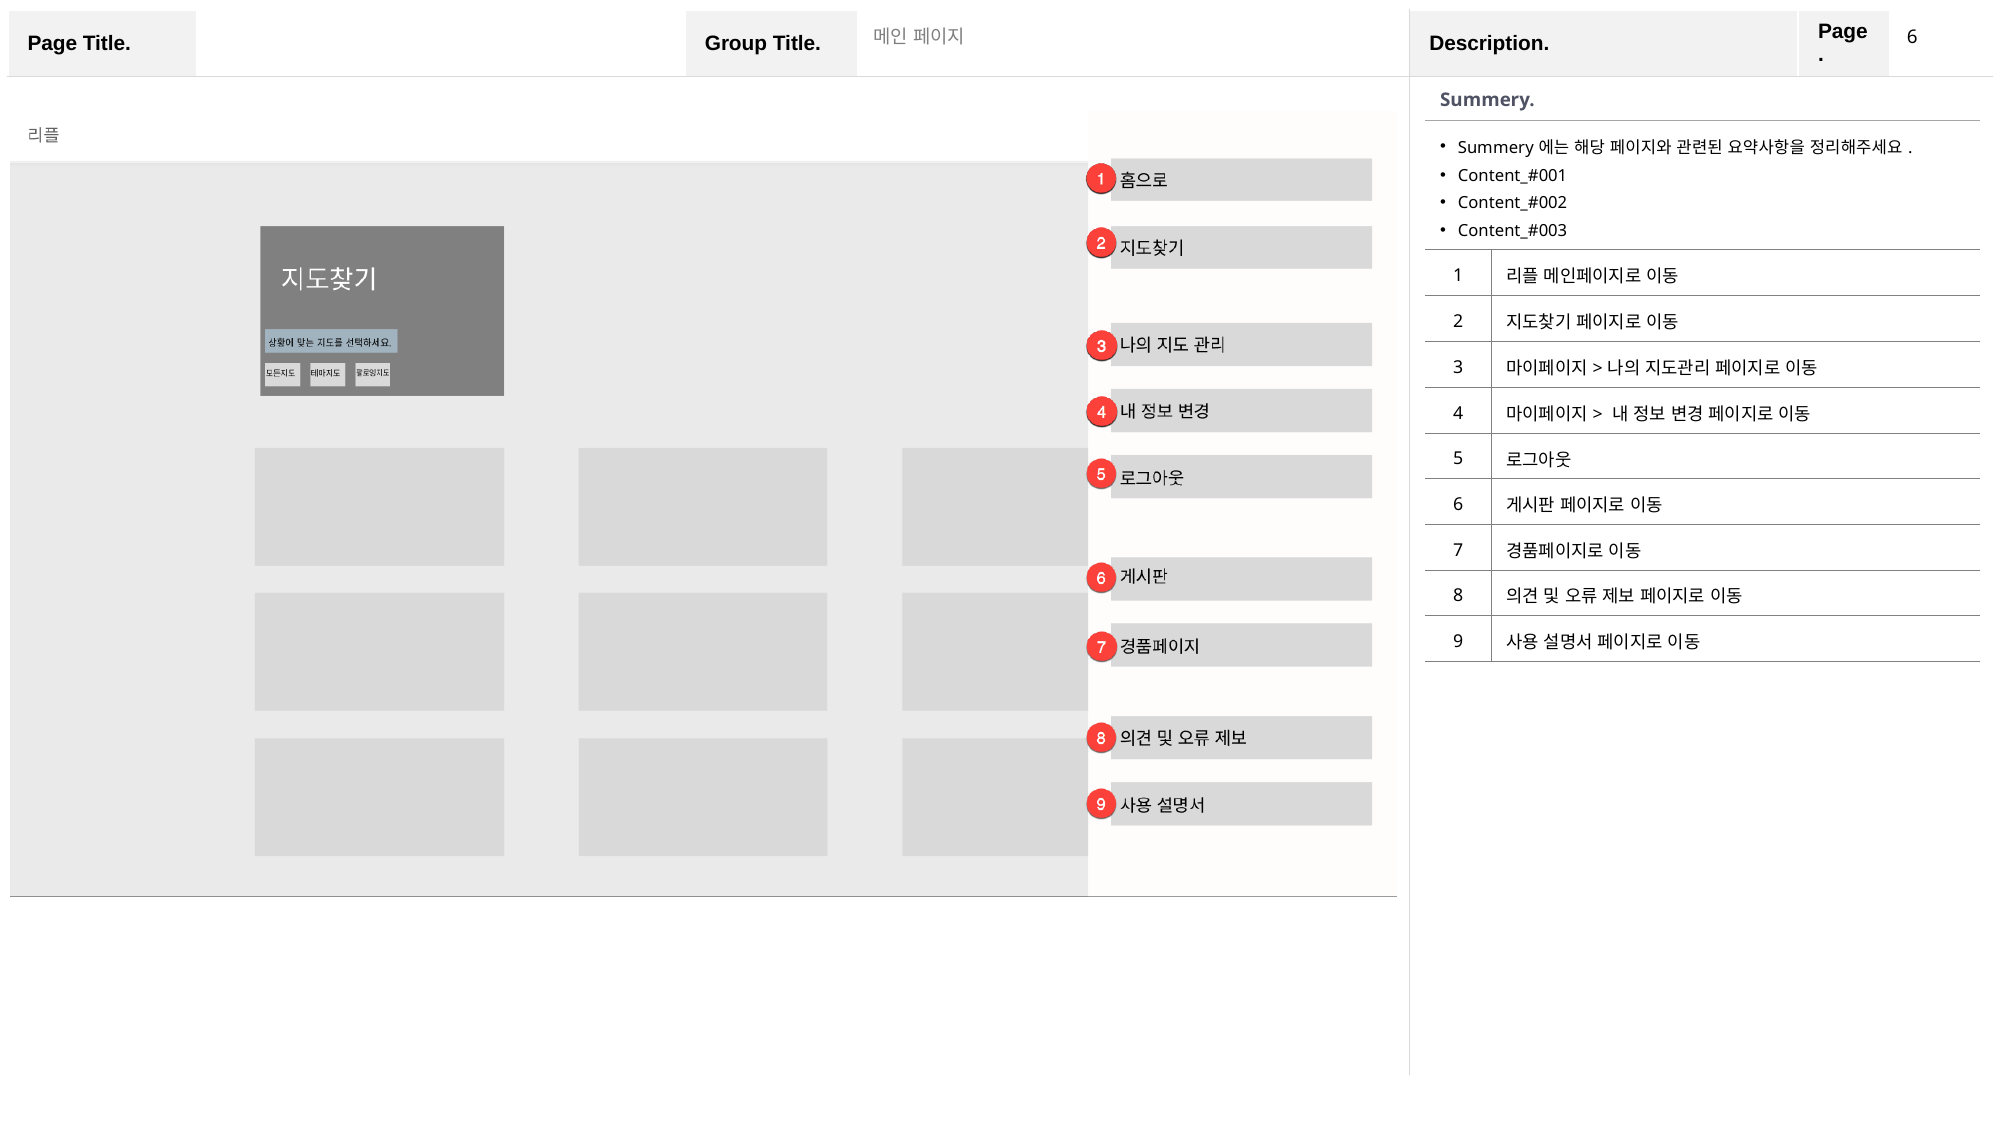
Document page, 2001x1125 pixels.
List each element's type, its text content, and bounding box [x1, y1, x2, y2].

table_cell 의견 및 오류 제보 페이지로 이동 [1492, 571, 1980, 615]
table_cell 5 [1425, 434, 1491, 478]
table_cell 경품페이지로 이동 [1492, 525, 1980, 570]
table_cell 3 [1425, 342, 1491, 387]
table_cell 지도찾기 페이지로 이동 [1492, 296, 1980, 341]
table_cell 게시판 페이지로 이동 [1492, 479, 1980, 524]
table_cell 7 [1425, 525, 1491, 570]
table_cell 사용 설명서 페이지로 이동 [1492, 616, 1980, 661]
text_box 6 [1891, 17, 2000, 58]
table_cell 9 [1425, 616, 1491, 661]
table_cell 1 [1425, 250, 1491, 295]
table_cell 2 [1425, 296, 1491, 341]
table_cell 마이페이지>나의 지도관리 페이지로 이동 [1492, 342, 1980, 387]
table_cell 4 [1425, 388, 1491, 433]
list 메인 페이지 [858, 18, 1405, 55]
table_header Summery. [1425, 78, 1980, 120]
table_cell 6 [1425, 479, 1491, 524]
picture [10, 111, 1398, 897]
table_cell 마이페이지> 내 정보 변경 페이지로 이동 [1492, 388, 1980, 433]
table_cell Summery에는 해당 페이지와 관련된 요약사항을 정리해주세요. Content_#001 Content_#002 Content_#003 [1425, 121, 1980, 249]
table_cell 리플 메인페이지로 이동 [1492, 250, 1980, 295]
table_cell 로그아웃 [1492, 434, 1980, 478]
table_cell 8 [1425, 571, 1491, 615]
